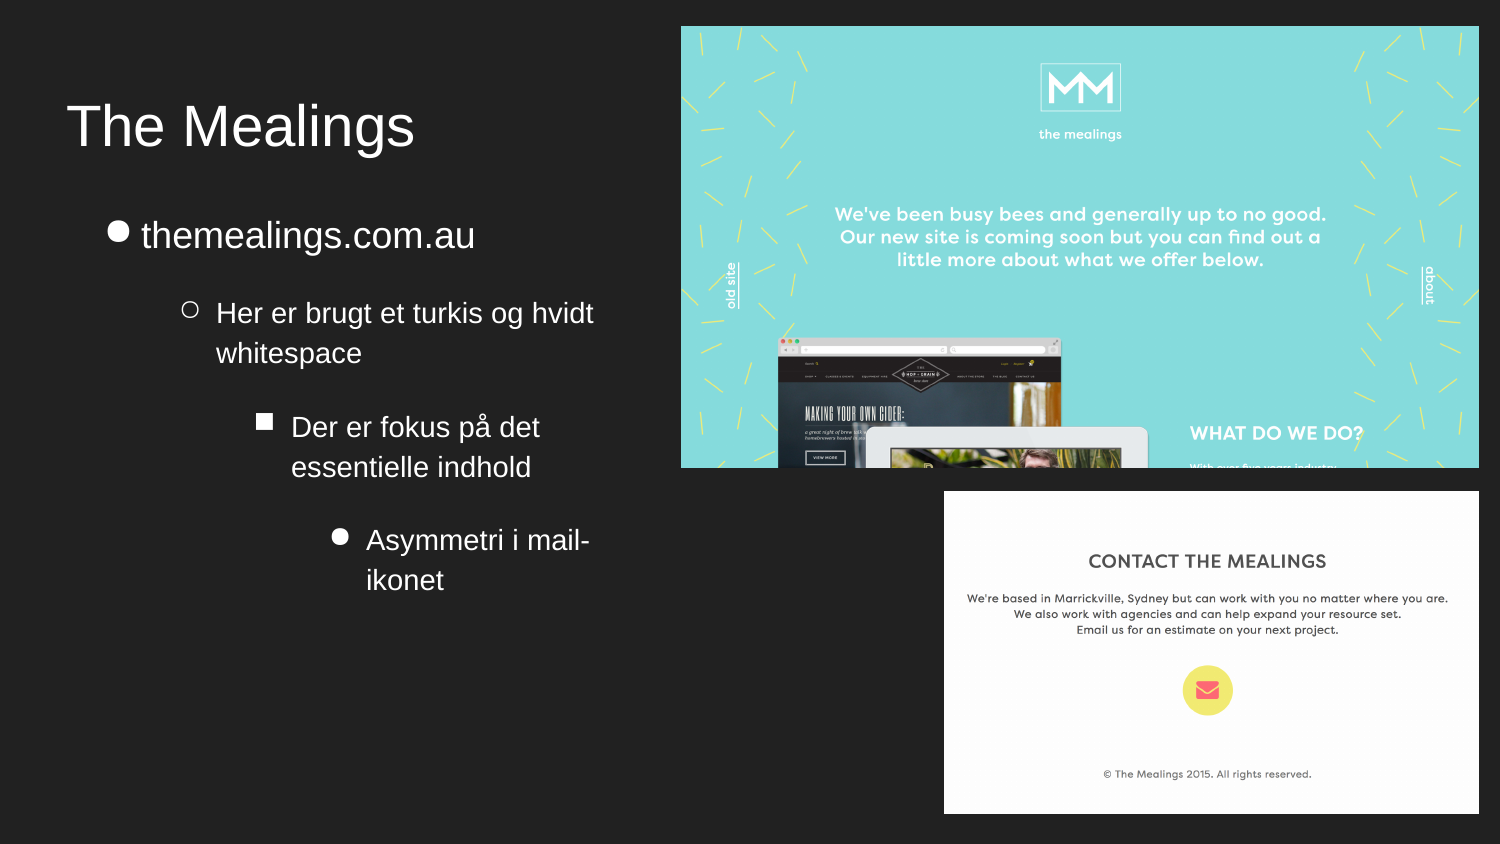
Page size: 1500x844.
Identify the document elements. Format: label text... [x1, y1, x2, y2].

list themealings.com.au Her er brugt et turkis og hvidt whitespace Der er fokus på det essentielle indhold Asymmetri i mail-ikonet [51, 189, 682, 750]
title The Mealings [51, 72, 676, 167]
picture [944, 491, 1480, 814]
picture [681, 26, 1480, 469]
